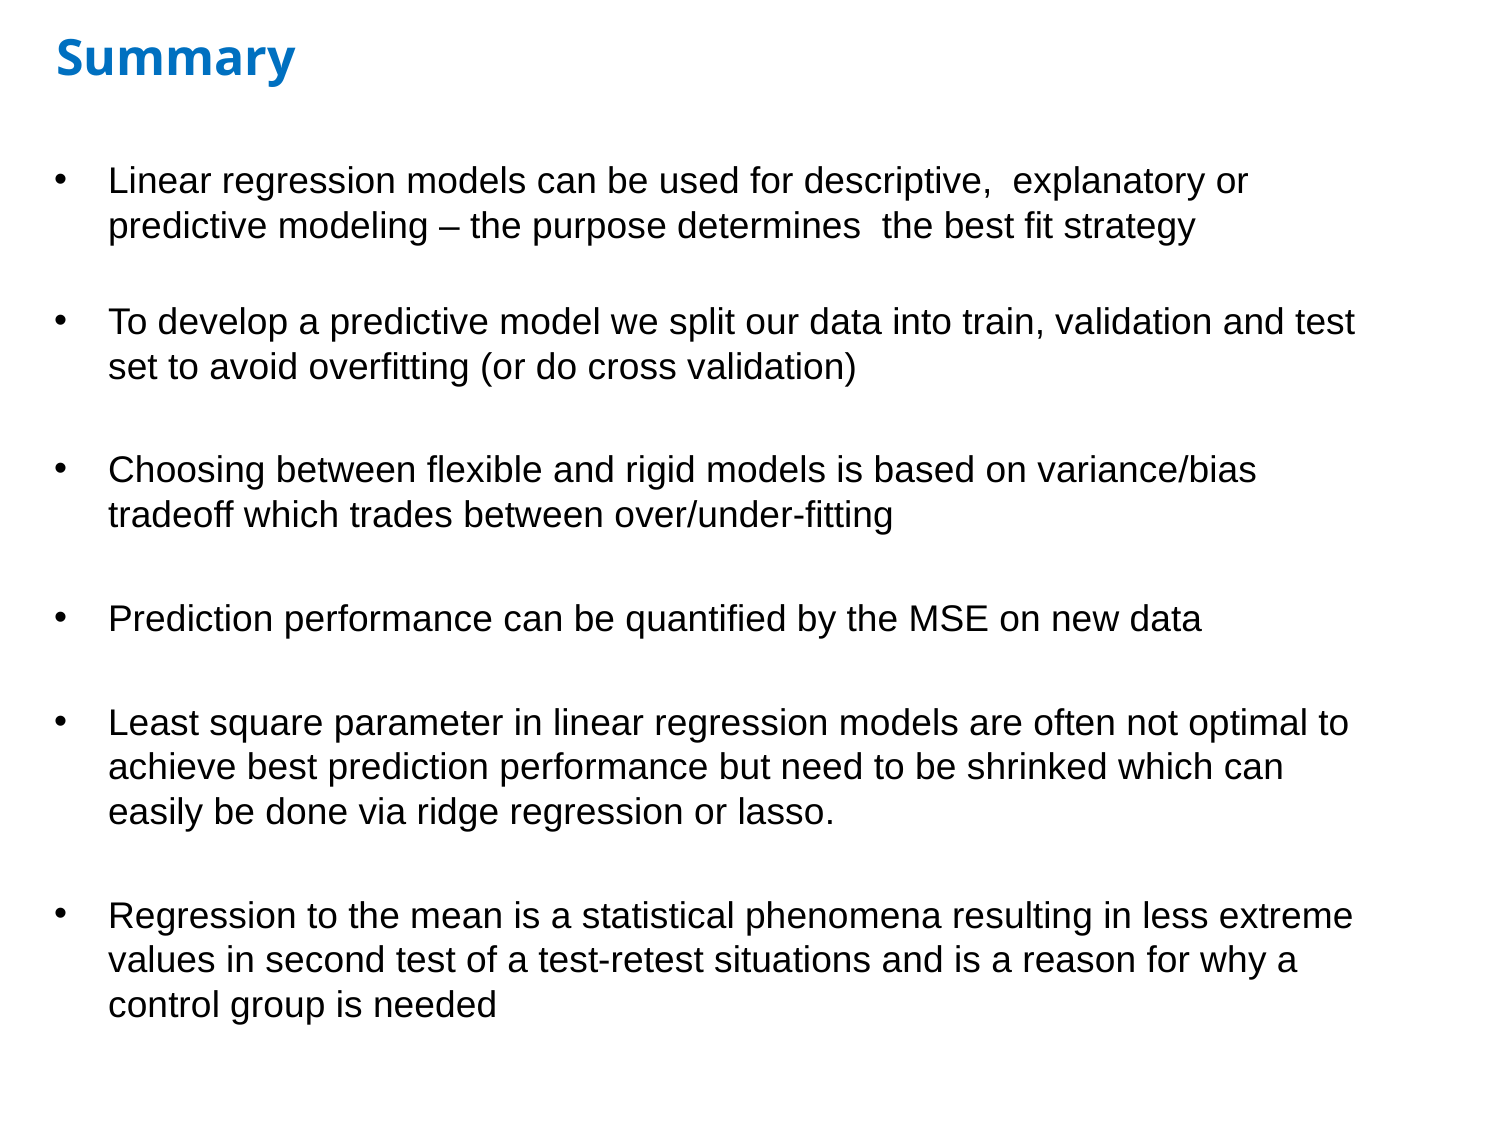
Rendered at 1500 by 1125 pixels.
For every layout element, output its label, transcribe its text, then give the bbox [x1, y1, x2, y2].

title Summary [41, 9, 1392, 102]
list Linear regression models can be used for descriptive, explanatory or predictive modeling – the purpose determines the best fit strategy To develop a predictive model we split our data into train, validation and test set to avoid overfitting (or do cross validation) Choosing between flexible and rigid models is based on variance/bias tradeoff which trades between over/under-fitting Prediction performance can be quantified by the MSE on new data Least square parameter in linear regression models are often not optimal to achieve best prediction performance but need to be shrinked which can easily be done via ridge regression or lasso. Regression to the mean is a statistical phenomena resulting in less extreme values in second test of a test-retest situations and is a reason for why a control group is needed [39, 149, 1392, 1036]
